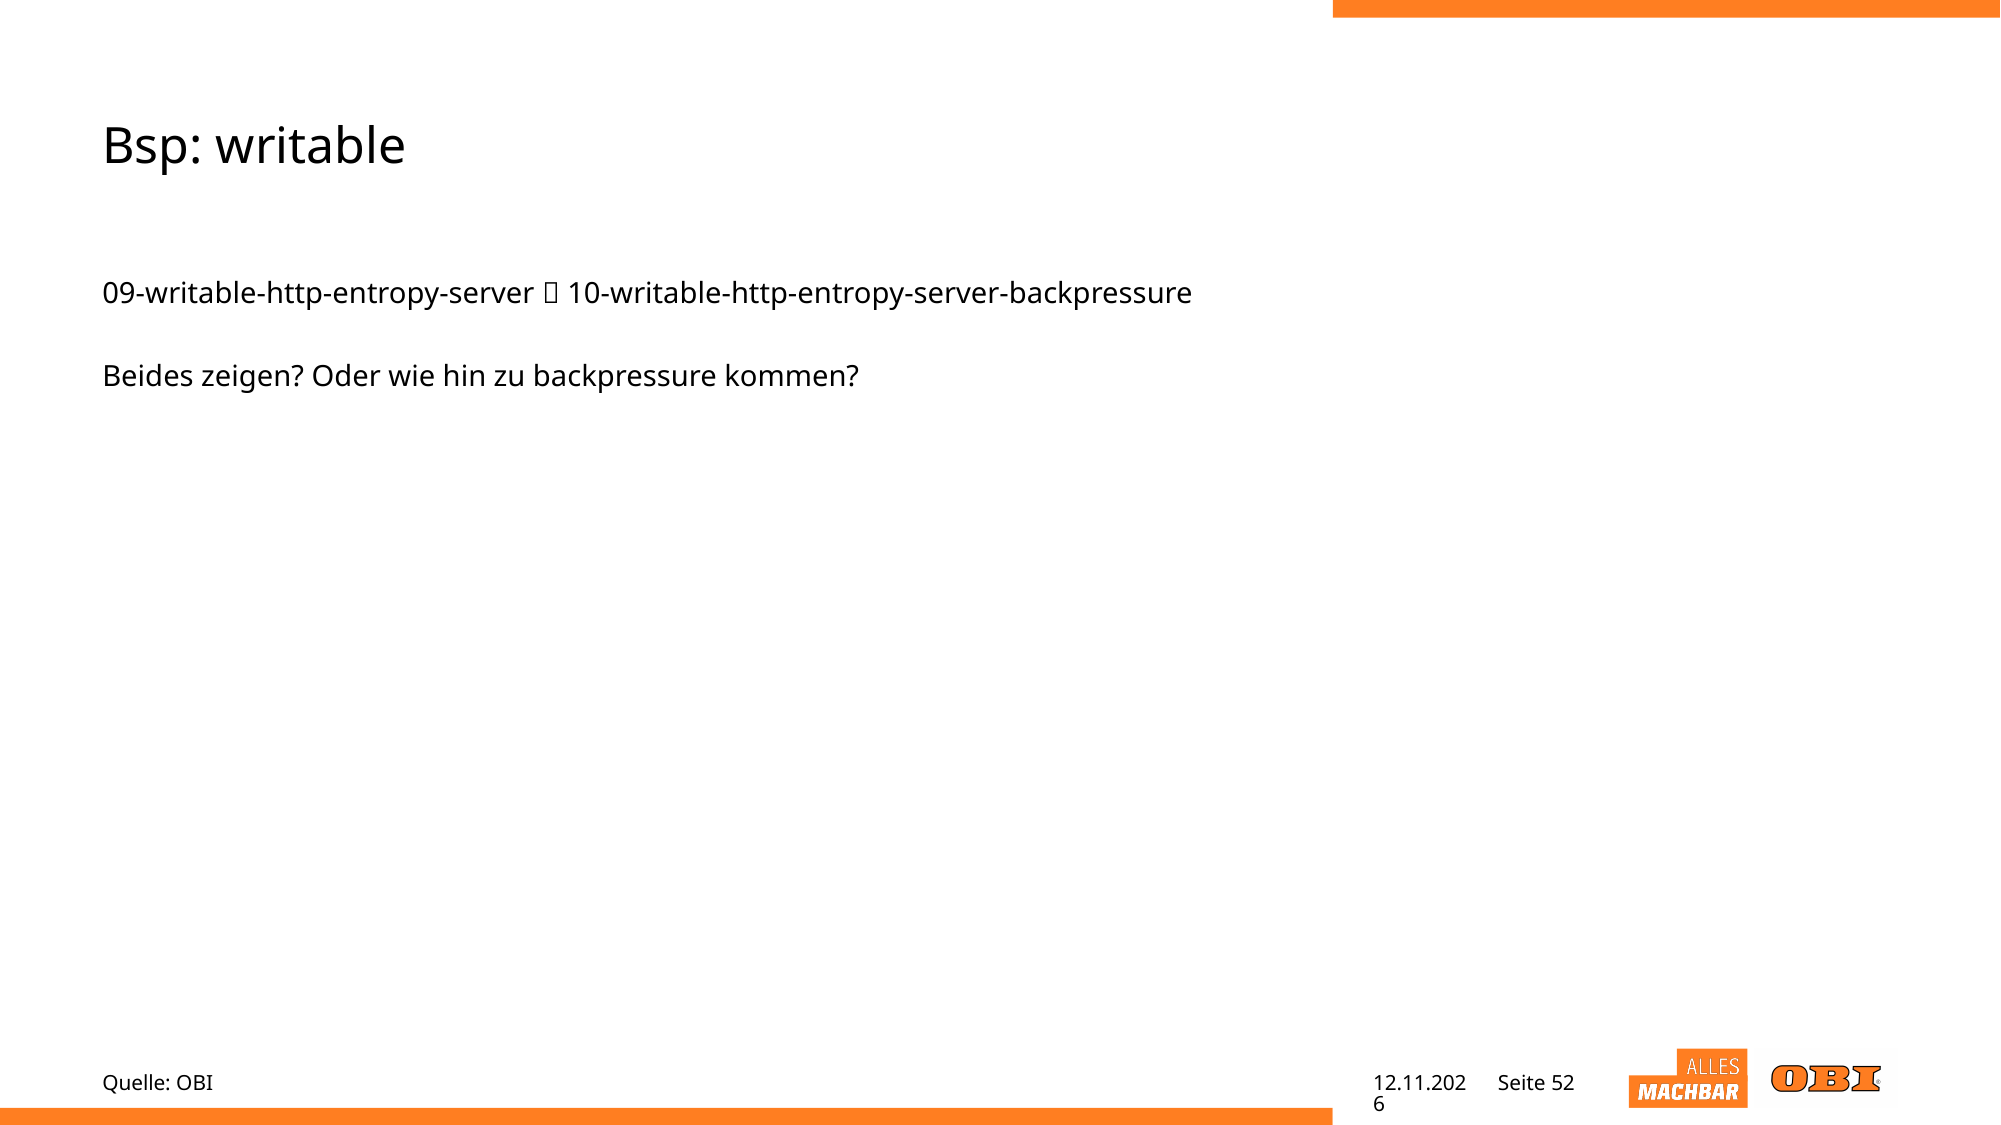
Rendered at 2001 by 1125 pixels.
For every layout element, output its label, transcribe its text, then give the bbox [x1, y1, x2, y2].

picture [1638, 1058, 1739, 1100]
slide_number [1373, 1071, 1475, 1097]
footer Quelle: OBI [102, 1071, 1271, 1097]
slide_number Seite 52 [1497, 1071, 1588, 1097]
text_box 09-writable-http-entropy-server  10-writable-http-entropy-server-backpressure Beides zeigen? Oder wie hin zu backpressure kommen? [102, 274, 1864, 392]
title Bsp: writable [102, 112, 1880, 174]
picture [1754, 1048, 1898, 1107]
